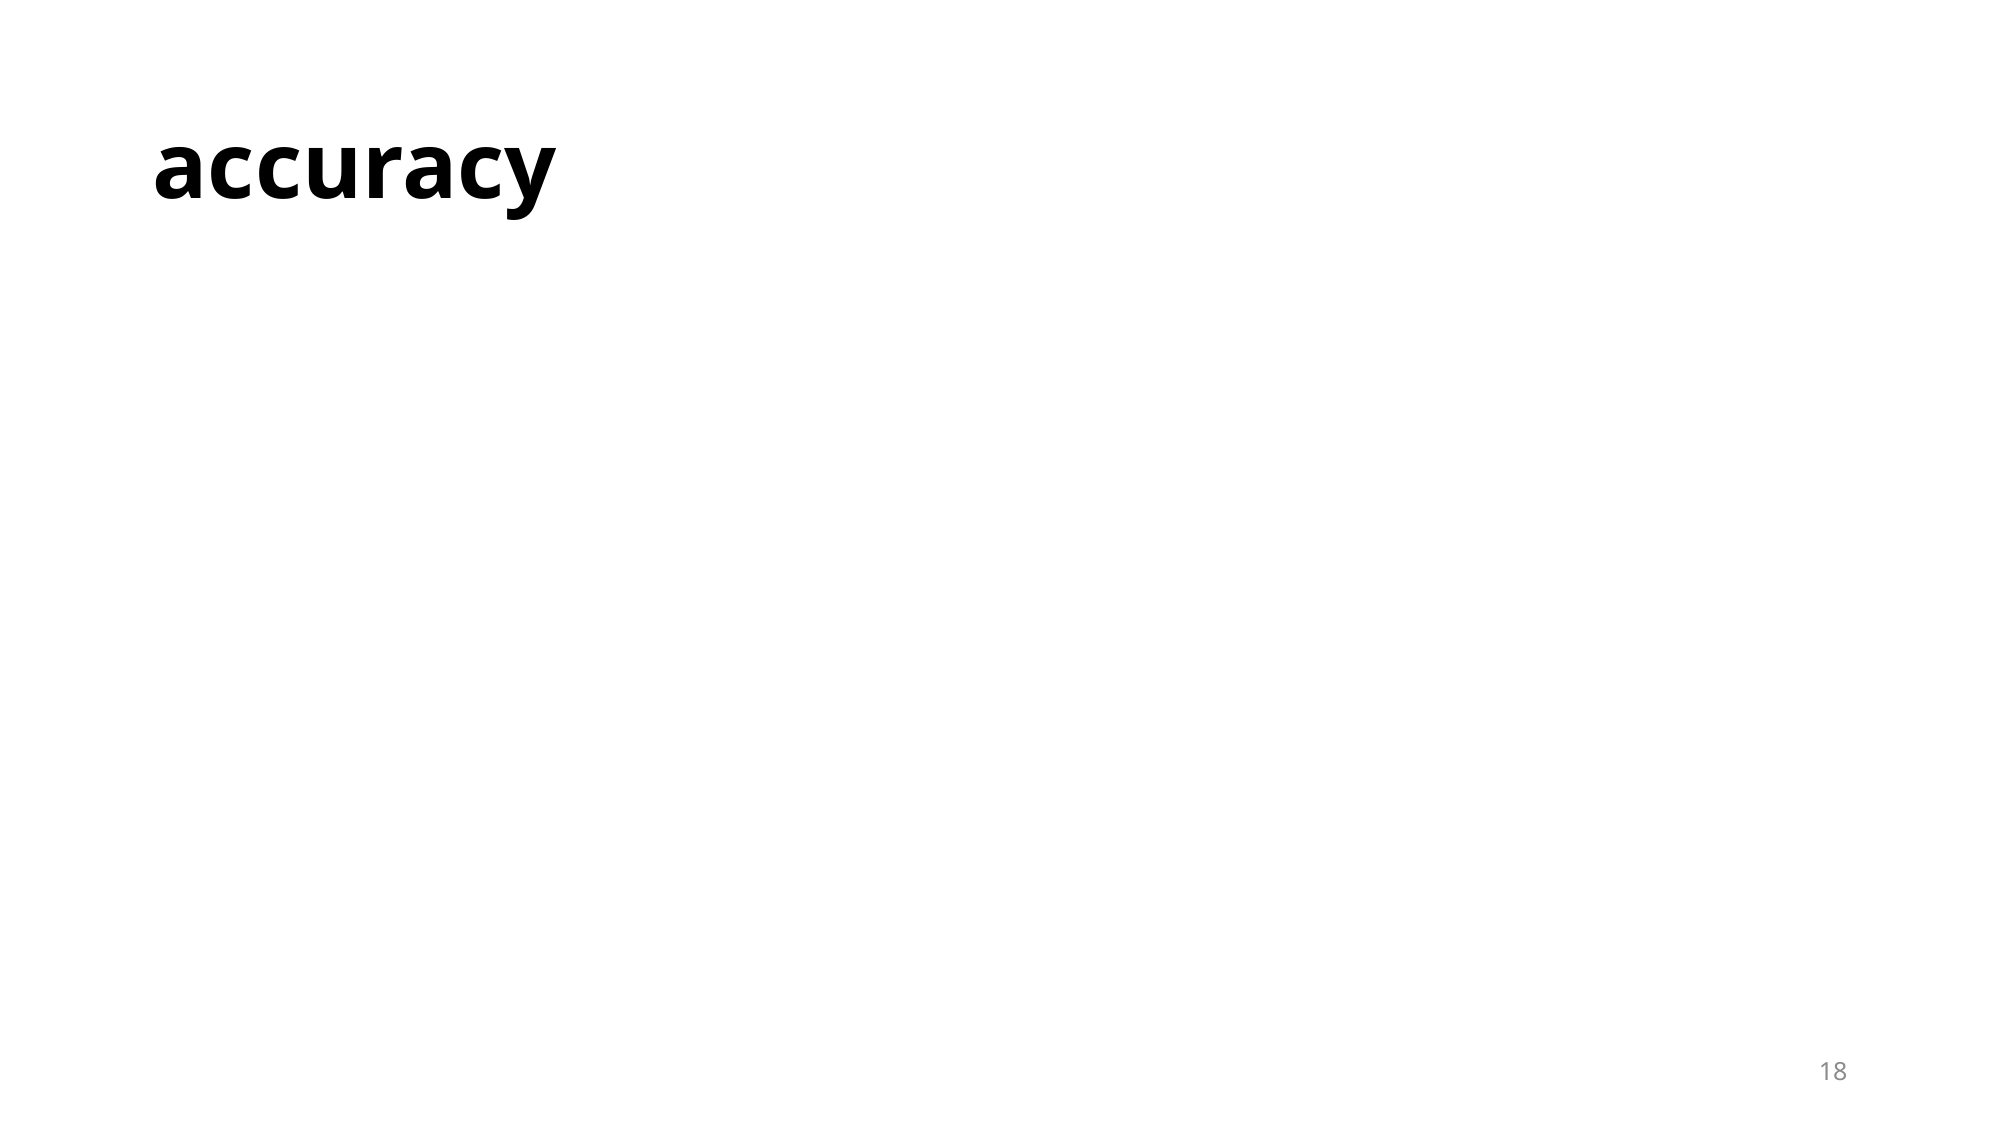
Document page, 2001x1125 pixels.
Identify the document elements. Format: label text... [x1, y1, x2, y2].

slide_number 18 [1412, 1042, 1863, 1103]
title accuracy [137, 59, 1863, 278]
